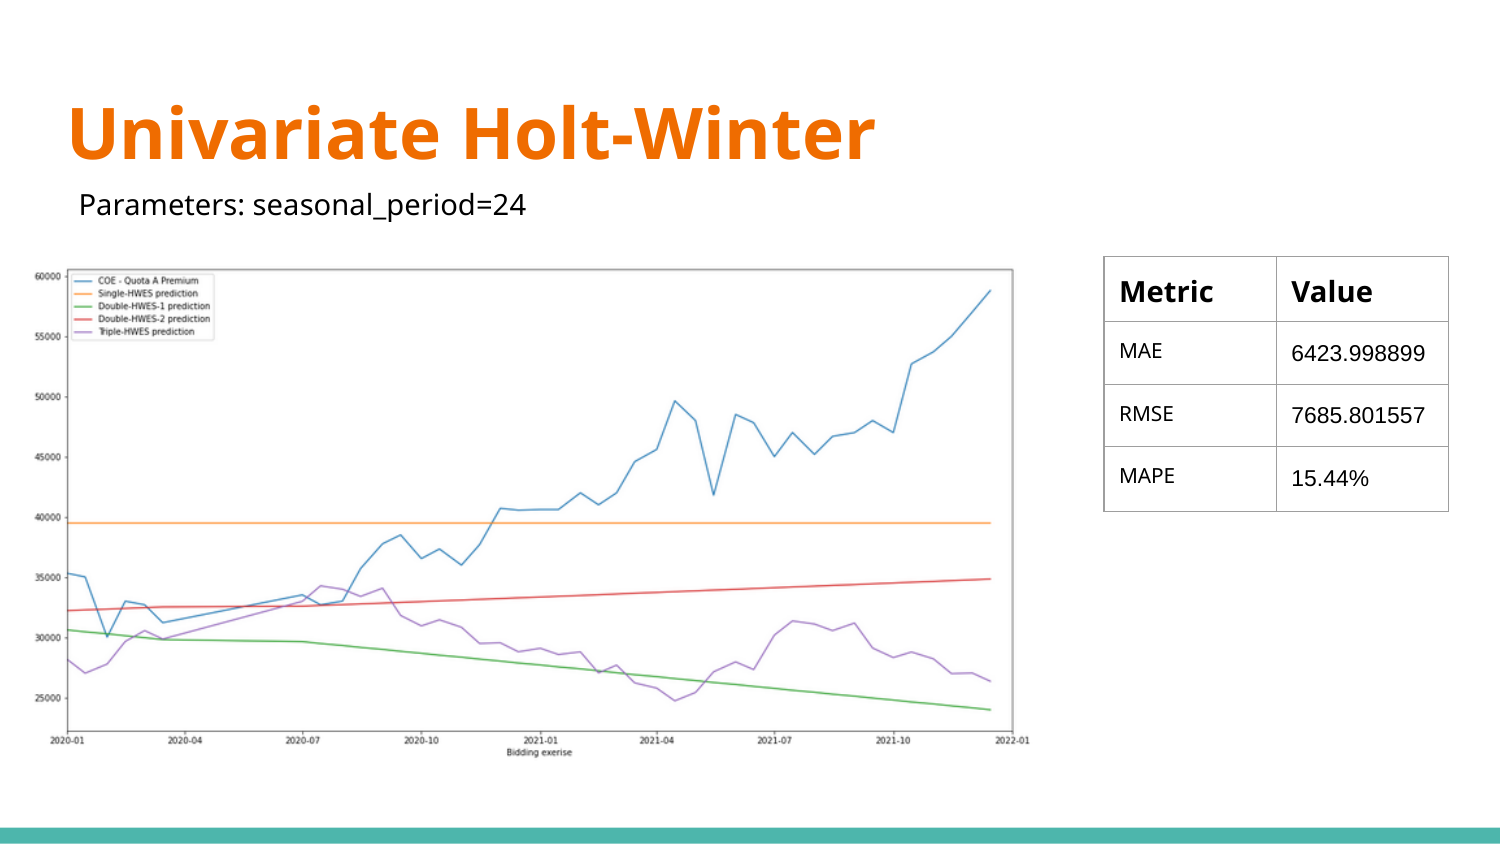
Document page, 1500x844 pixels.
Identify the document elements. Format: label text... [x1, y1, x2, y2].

picture [24, 261, 1039, 762]
table_cell MAE [1105, 322, 1276, 384]
table_cell 7685.801557 [1277, 385, 1448, 446]
table_header Value [1277, 257, 1448, 321]
table_cell 15.44% [1277, 447, 1448, 511]
table_cell MAPE [1105, 447, 1276, 511]
text_box Parameters: seasonal_period=24 [63, 171, 991, 237]
table_cell RMSE [1105, 385, 1276, 446]
table_cell 6423.998899 [1277, 322, 1448, 384]
table_header Metric [1105, 257, 1276, 321]
title Univariate Holt-Winter [51, 72, 1449, 189]
